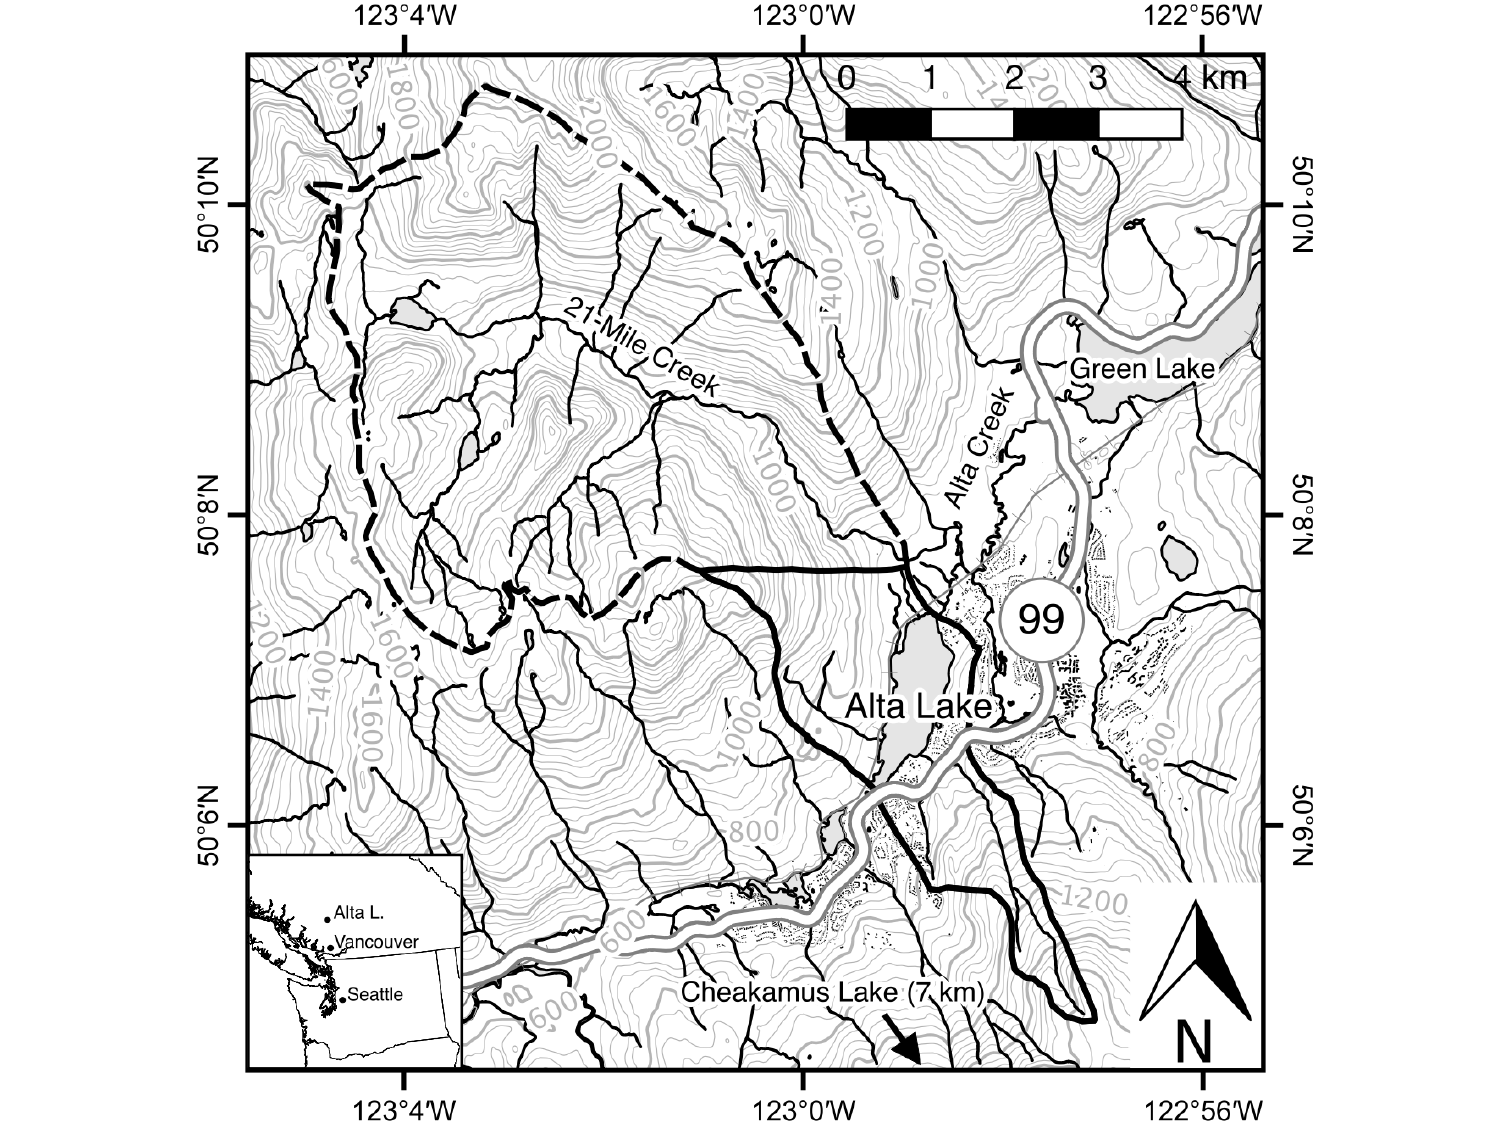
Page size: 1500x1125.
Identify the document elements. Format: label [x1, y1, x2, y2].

picture [192, 0, 1318, 1125]
